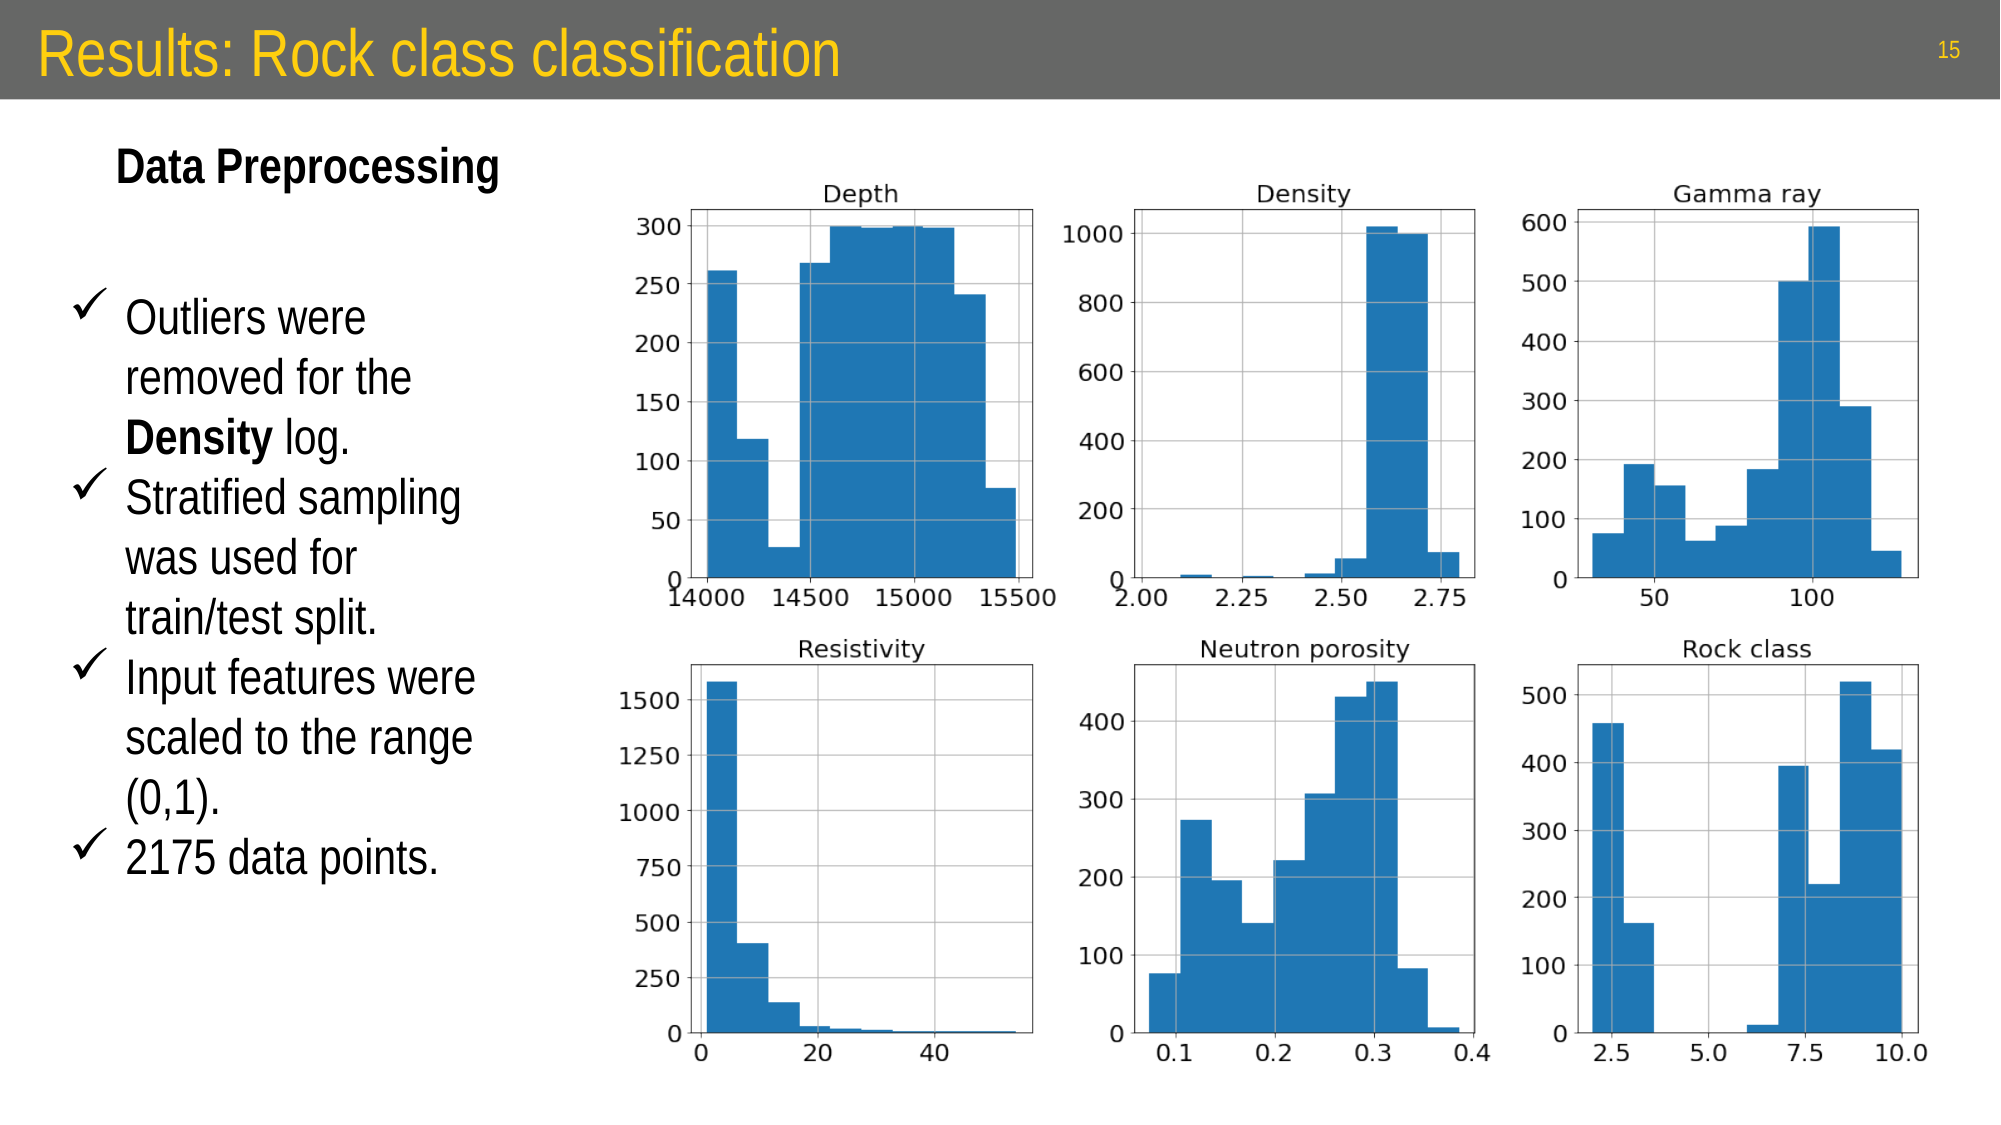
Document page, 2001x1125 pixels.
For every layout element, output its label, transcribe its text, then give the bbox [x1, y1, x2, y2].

text_box Outliers were removed for the Density log. Stratified sampling was used for train/test split. Input features were scaled to the range (0,1). 2175 data points. [54, 276, 520, 952]
slide_number 15 [1917, 18, 1981, 79]
picture [609, 175, 1938, 1074]
text_box Data Preprocessing [54, 126, 562, 202]
title Results: Rock class classification [0, 0, 2000, 100]
